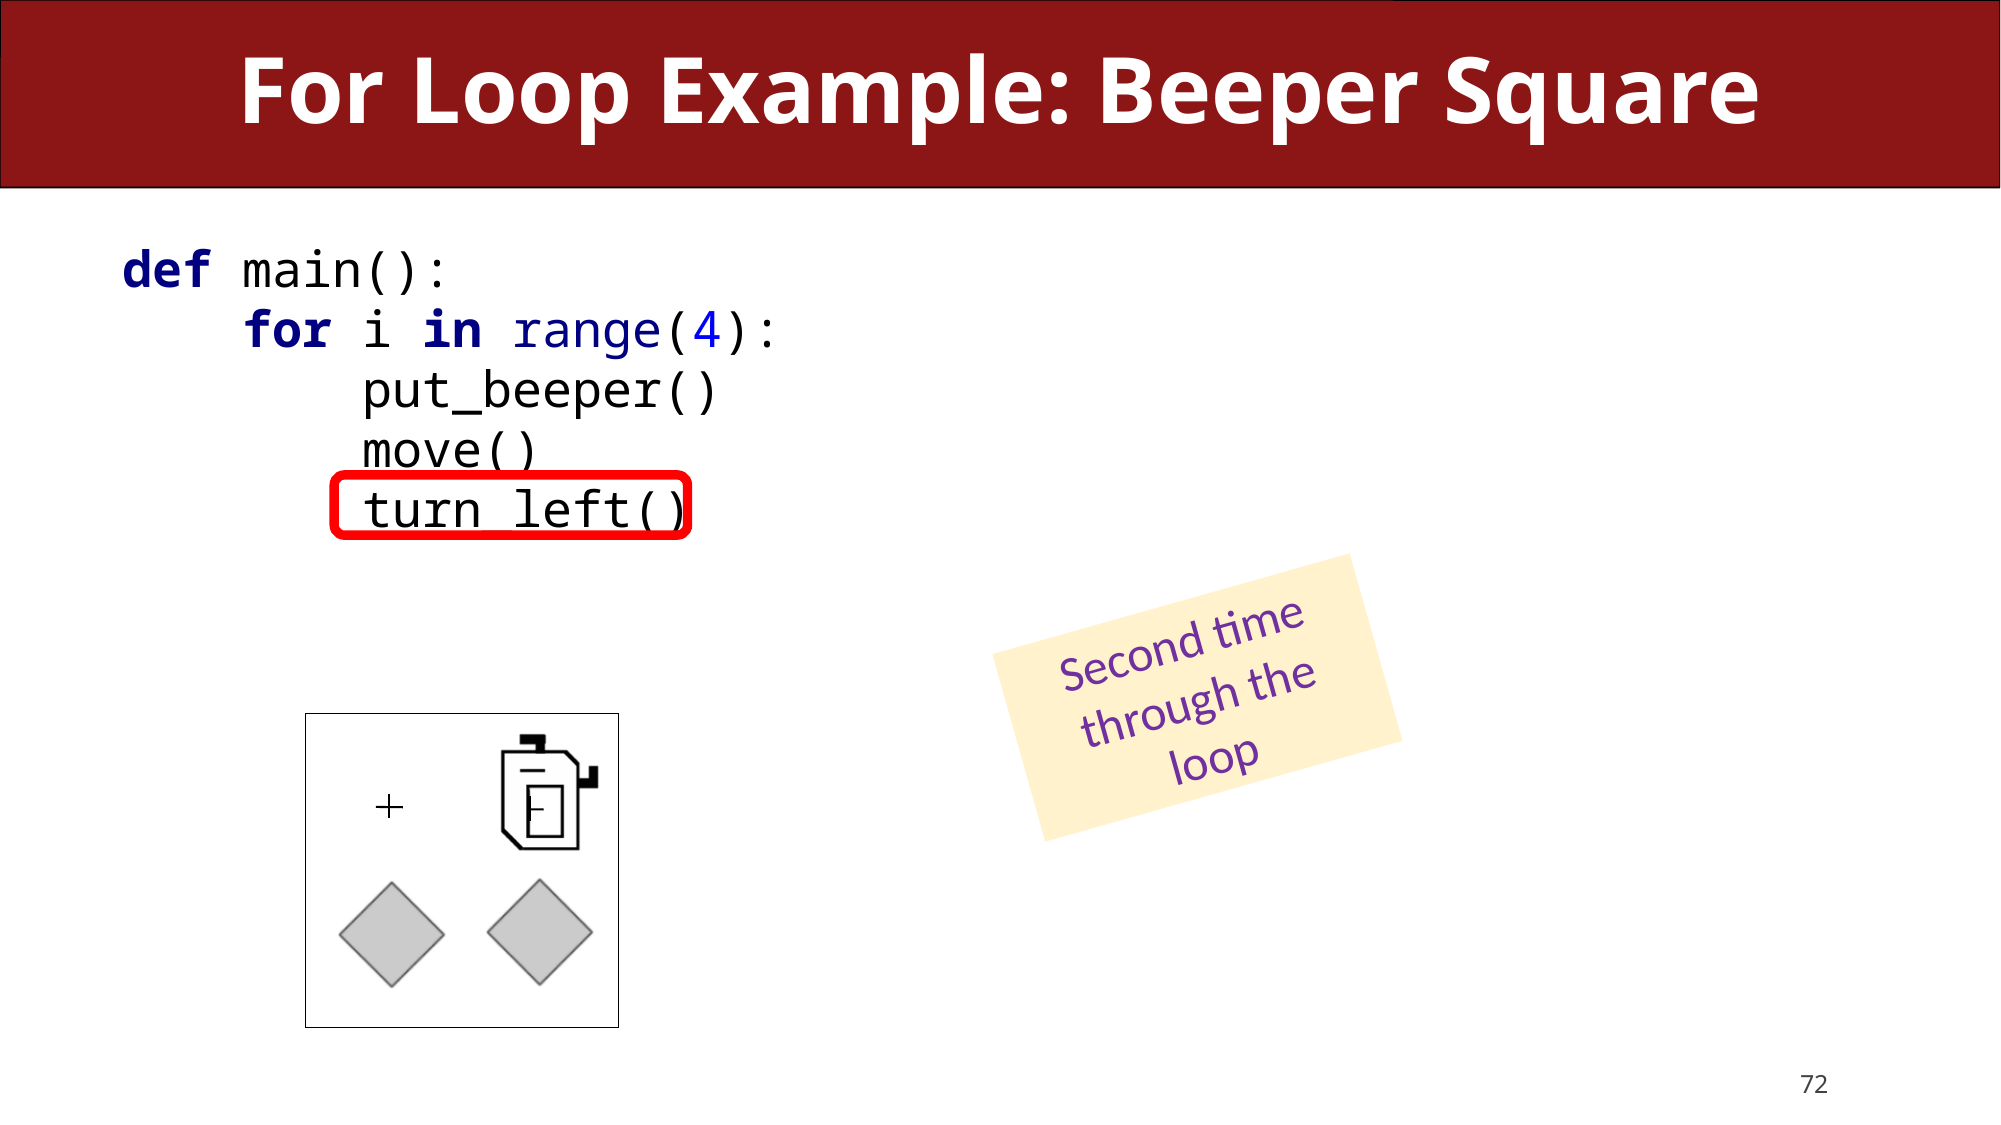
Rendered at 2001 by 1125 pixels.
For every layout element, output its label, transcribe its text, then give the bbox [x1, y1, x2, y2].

picture [482, 874, 600, 995]
picture [334, 877, 452, 997]
text_box Second time through the loop [992, 553, 1403, 842]
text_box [305, 713, 619, 1028]
text_box [333, 473, 689, 537]
title For Loop Example: Beeper Square [75, 0, 1925, 188]
picture [478, 724, 613, 860]
text_box def main(): for i in range(4): put_beeper() move() turn_left() [107, 230, 1066, 546]
